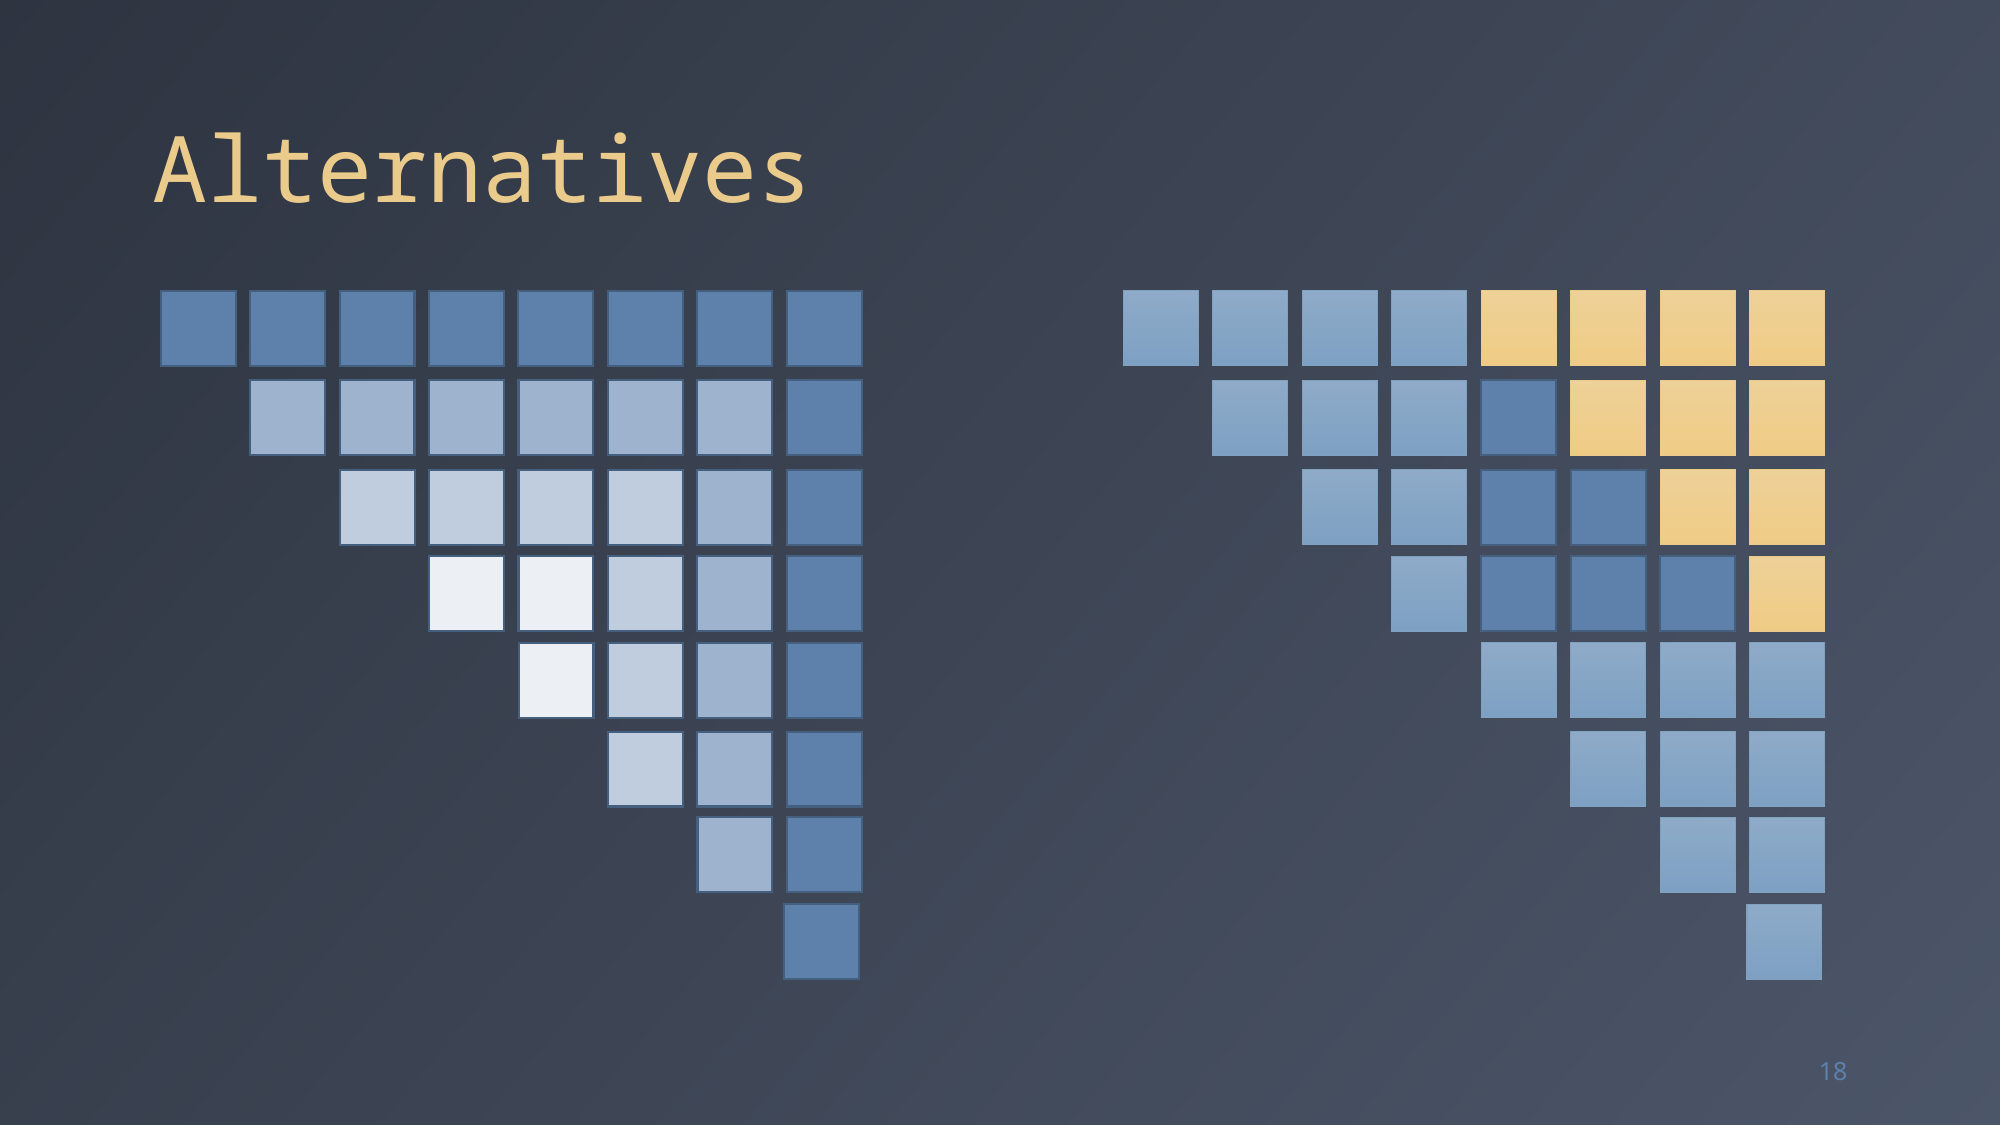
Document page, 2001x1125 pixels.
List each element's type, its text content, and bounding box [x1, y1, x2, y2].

text_box [1749, 380, 1825, 456]
text_box [1660, 290, 1736, 366]
text_box [1746, 904, 1822, 980]
text_box [1570, 731, 1646, 807]
text_box [1302, 469, 1378, 545]
text_box [1660, 469, 1736, 545]
text_box [1391, 556, 1467, 632]
text_box [1749, 642, 1825, 718]
text_box [1660, 817, 1736, 893]
text_box [1749, 290, 1825, 366]
text_box [1749, 817, 1825, 893]
text_box [1749, 731, 1825, 807]
text_box [1660, 731, 1736, 807]
text_box [1302, 380, 1378, 456]
text_box [1660, 380, 1736, 456]
title Alternatives [137, 26, 1863, 230]
text_box [1481, 642, 1557, 718]
text_box [1480, 555, 1557, 632]
text_box [1749, 556, 1825, 632]
text_box [1570, 555, 1647, 632]
text_box [1212, 290, 1288, 366]
text_box [1123, 290, 1199, 366]
text_box [1391, 380, 1467, 456]
text_box [1212, 380, 1288, 456]
text_box [1570, 290, 1646, 366]
text_box [1480, 379, 1557, 456]
text_box [1391, 290, 1467, 366]
text_box [1480, 469, 1557, 546]
text_box [1302, 290, 1378, 366]
slide_number 18 [1738, 1042, 1863, 1103]
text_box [160, 290, 862, 980]
text_box [1749, 469, 1825, 545]
text_box [1660, 642, 1736, 718]
text_box [1659, 555, 1736, 632]
text_box [1481, 290, 1557, 366]
text_box [1570, 642, 1646, 718]
text_box [1570, 380, 1646, 456]
text_box [1391, 469, 1467, 545]
text_box [1570, 469, 1647, 546]
